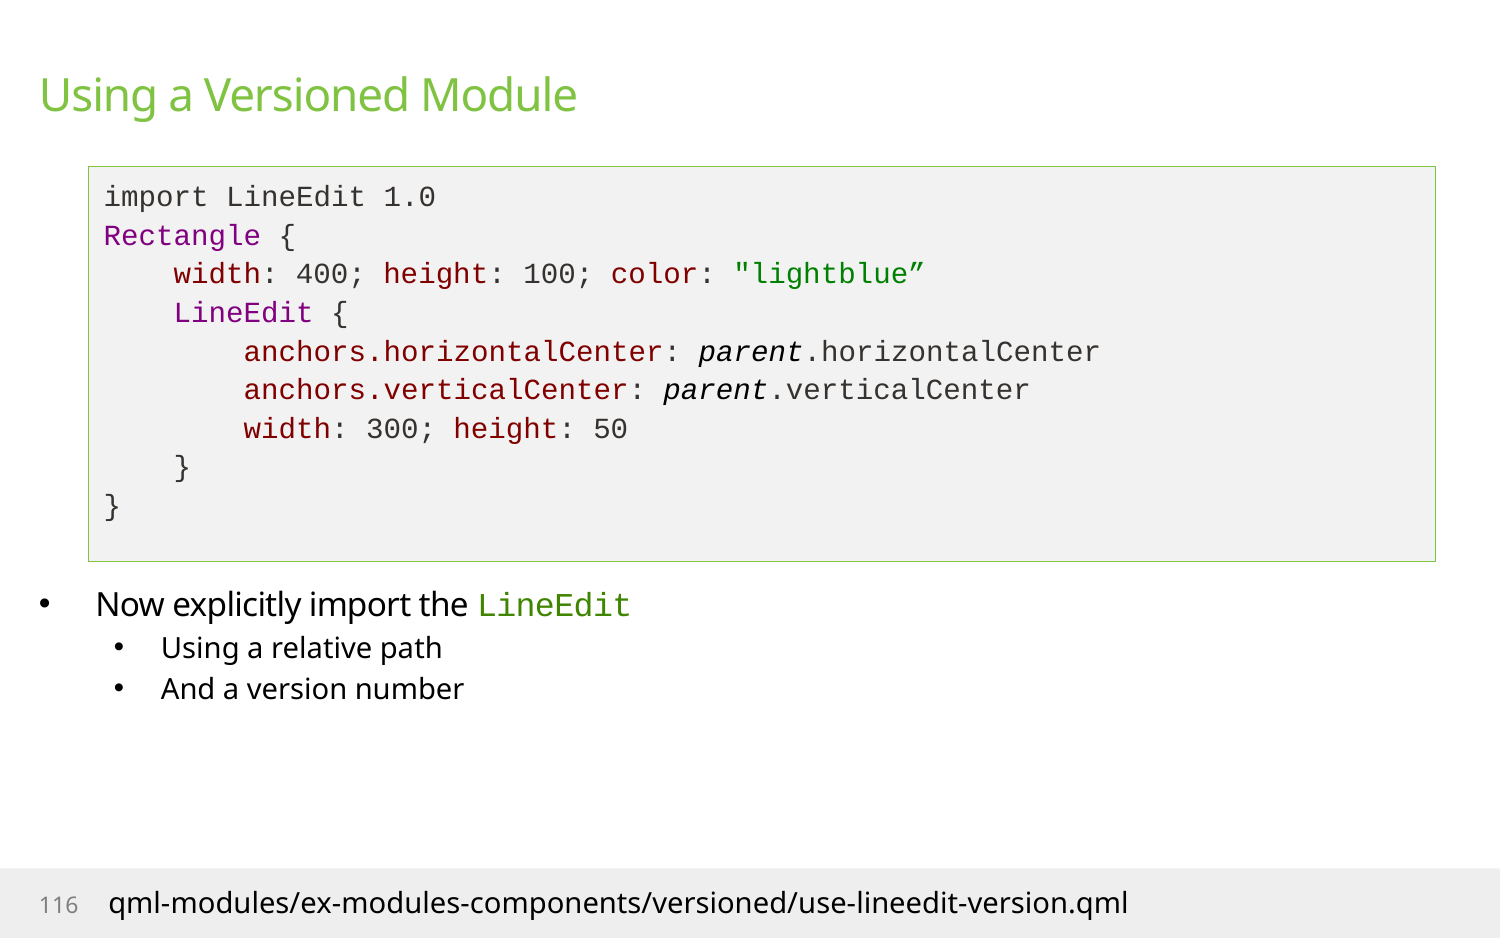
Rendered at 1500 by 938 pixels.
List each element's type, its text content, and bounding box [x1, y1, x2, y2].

text_box import LineEdit 1.0 Rectangle { width: 400; height: 100; color: "lightblue” LineEdit { anchors.horizontalCenter: parent.horizontalCenter anchors.verticalCenter: parent.verticalCenter width: 300; height: 50 } } [88, 166, 1436, 562]
title Using a Versioned Module [39, 66, 1052, 196]
slide_number 116 [39, 892, 93, 921]
text_box qml-modules/ex-modules-components/versioned/use-lineedit-version.qml [93, 892, 1315, 925]
list Now explicitly import the LineEdit Using a relative path And a version number [39, 583, 1272, 748]
